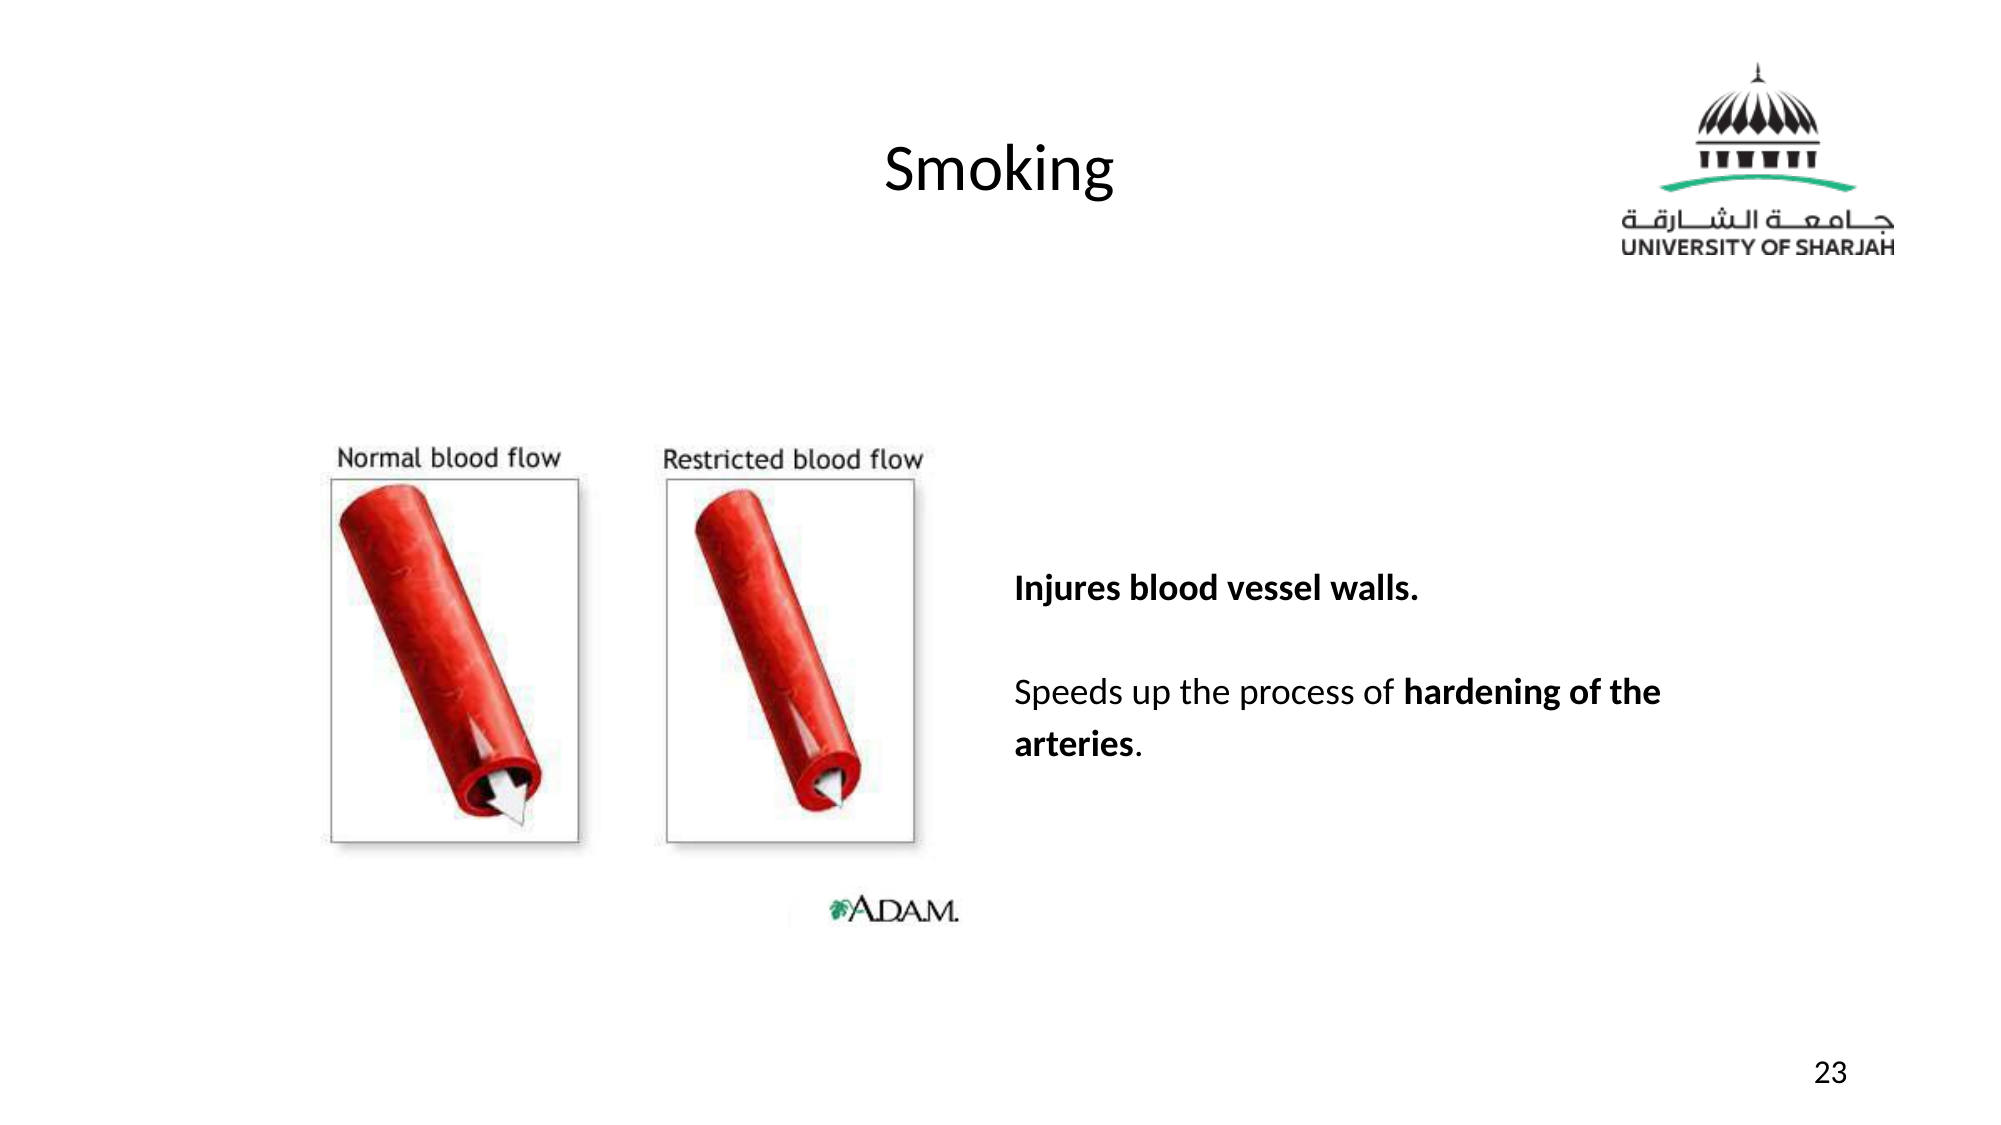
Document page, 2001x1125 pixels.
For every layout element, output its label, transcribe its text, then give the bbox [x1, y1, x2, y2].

slide_number ‹#› [1412, 1042, 1863, 1103]
picture [293, 392, 963, 928]
list Injures blood vessel walls. Speeds up the process of hardening of the arteries. [999, 303, 1706, 1017]
title Smoking [319, 59, 1681, 278]
picture [1681, 62, 1894, 255]
